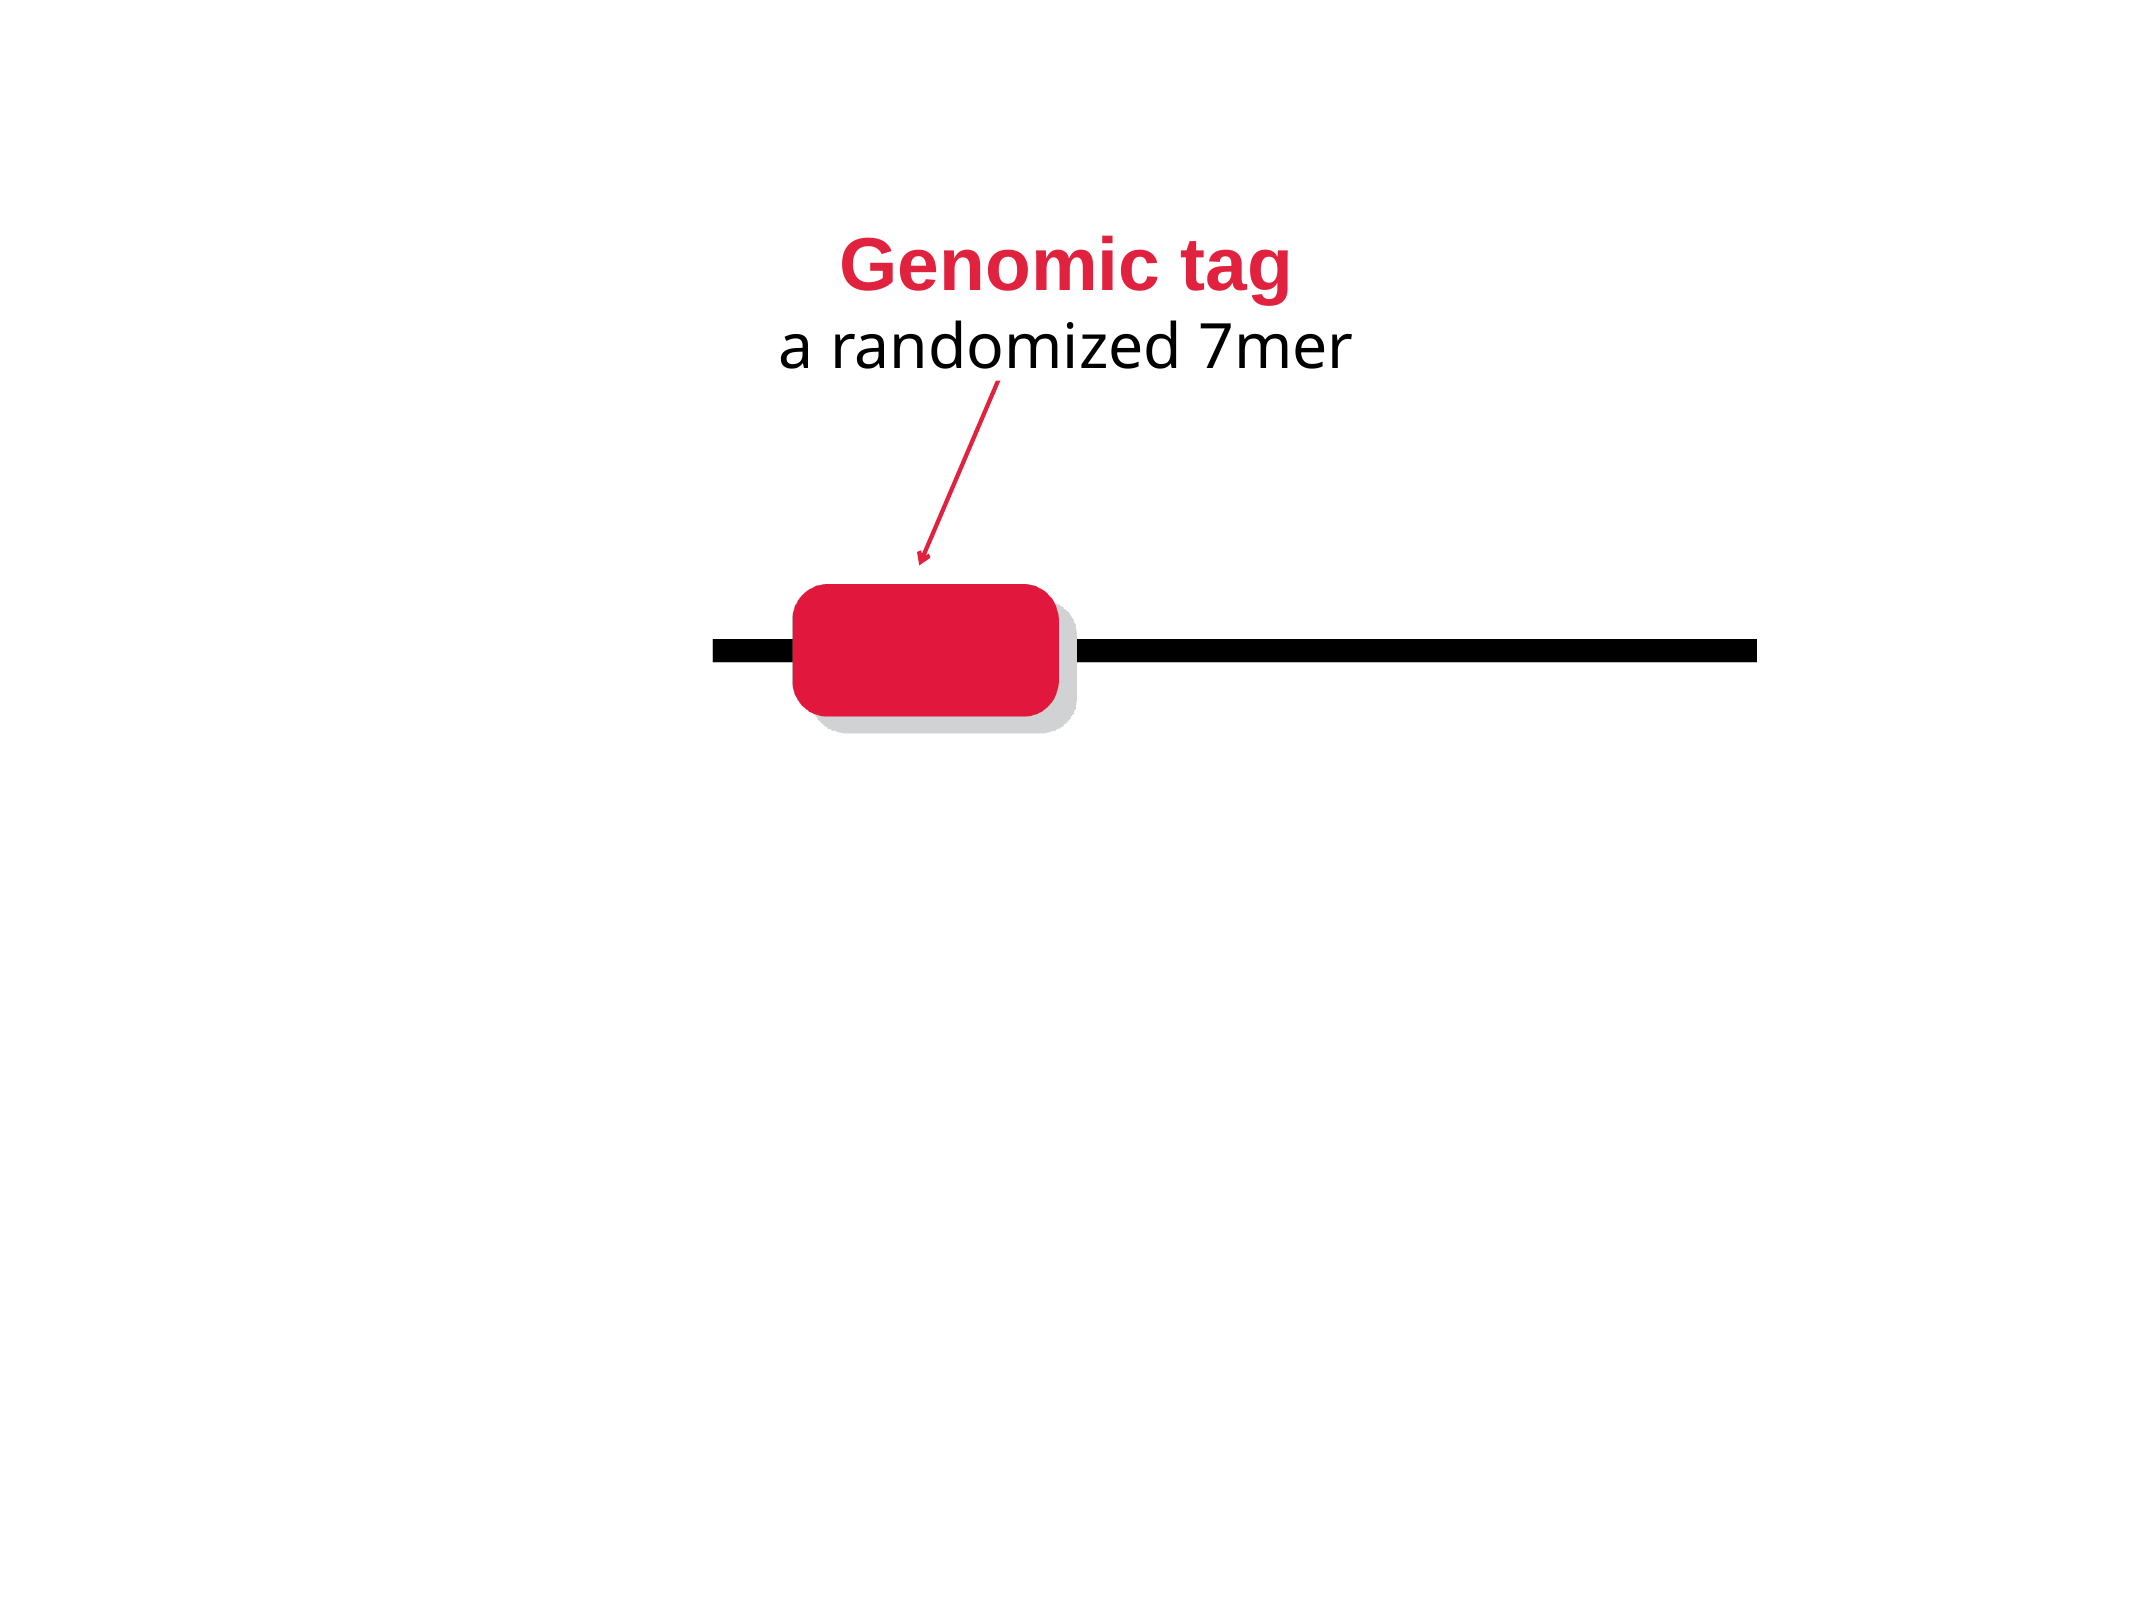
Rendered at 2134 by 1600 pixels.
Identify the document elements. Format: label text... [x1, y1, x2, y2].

picture [0, 546, 2117, 1054]
text_box Genomic tag a randomized 7mer [779, 215, 1355, 381]
